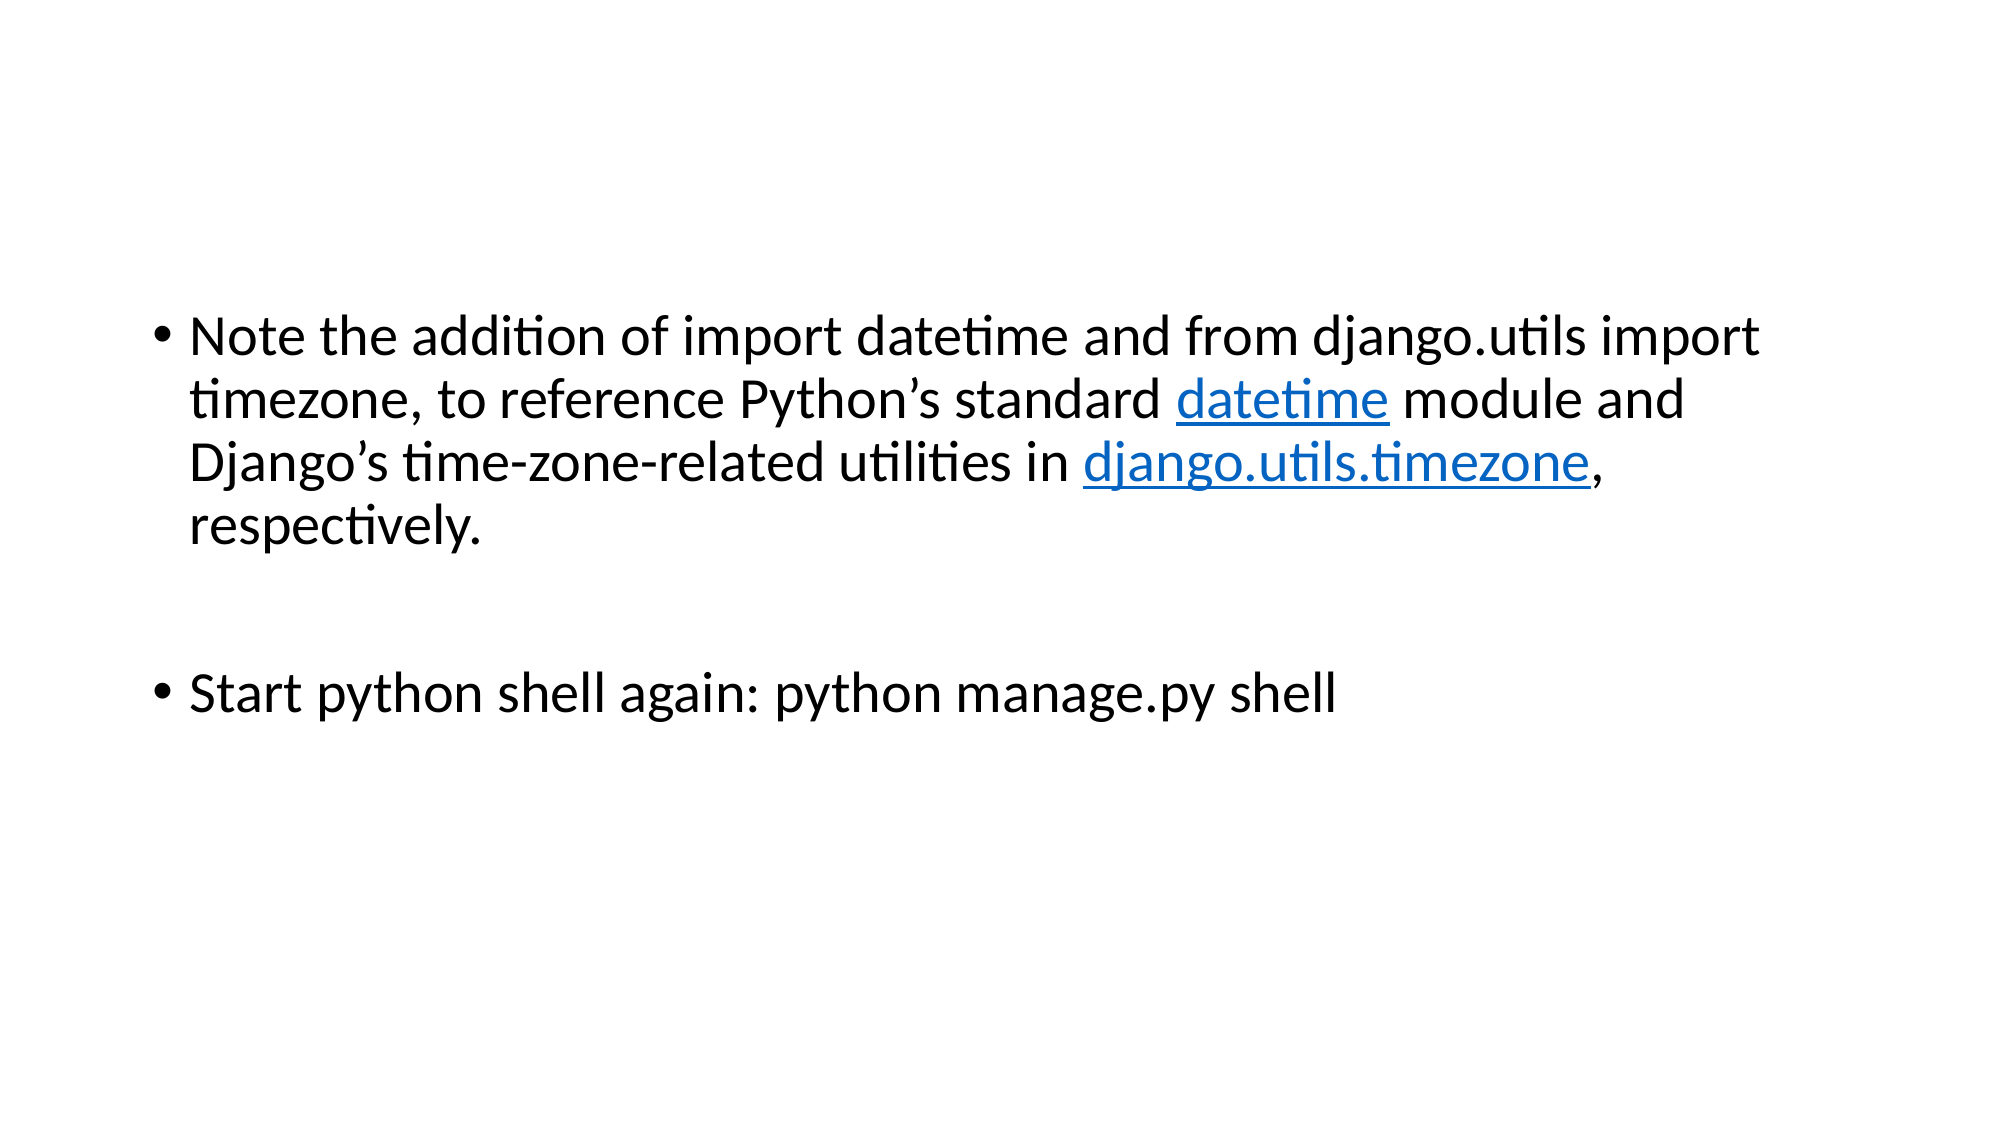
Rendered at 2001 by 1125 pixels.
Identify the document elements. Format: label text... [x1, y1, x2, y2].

list Note the addition of import datetime and from django.utils import timezone, to reference Python’s standard datetime module and Django’s time-zone-related utilities in django.utils.timezone, respectively. Start python shell again: python manage.py shell [137, 39, 1863, 1014]
